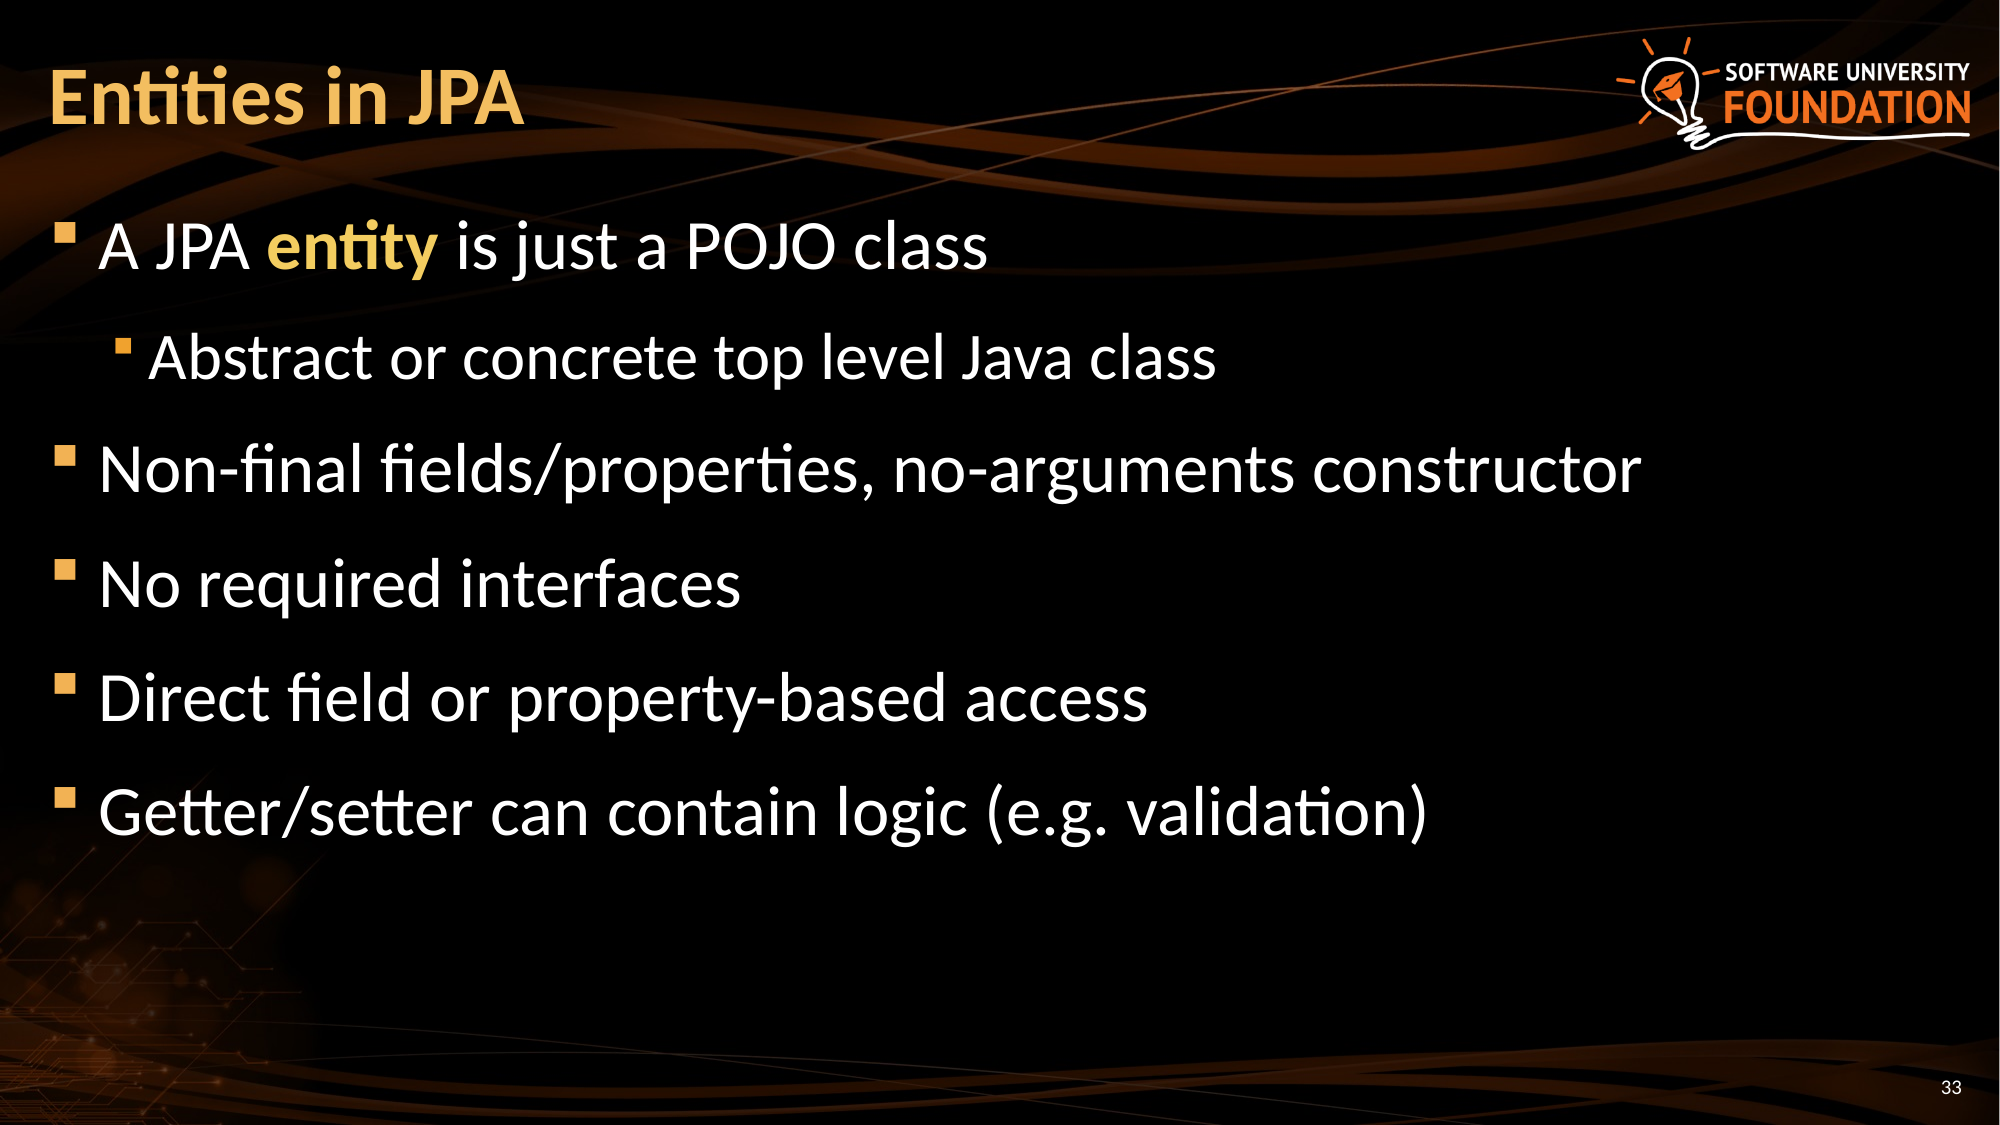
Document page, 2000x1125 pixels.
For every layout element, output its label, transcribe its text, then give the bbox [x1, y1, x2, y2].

list A JPA entity is just a POJO class Abstract or concrete top level Java class Non-final fields/properties, no-arguments constructor No required interfaces Direct field or property-based access Getter/setter can contain logic (e.g. validation) [31, 188, 1968, 1103]
picture [0, 0, 2000, 1125]
title Entities in JPA [30, 6, 1602, 189]
